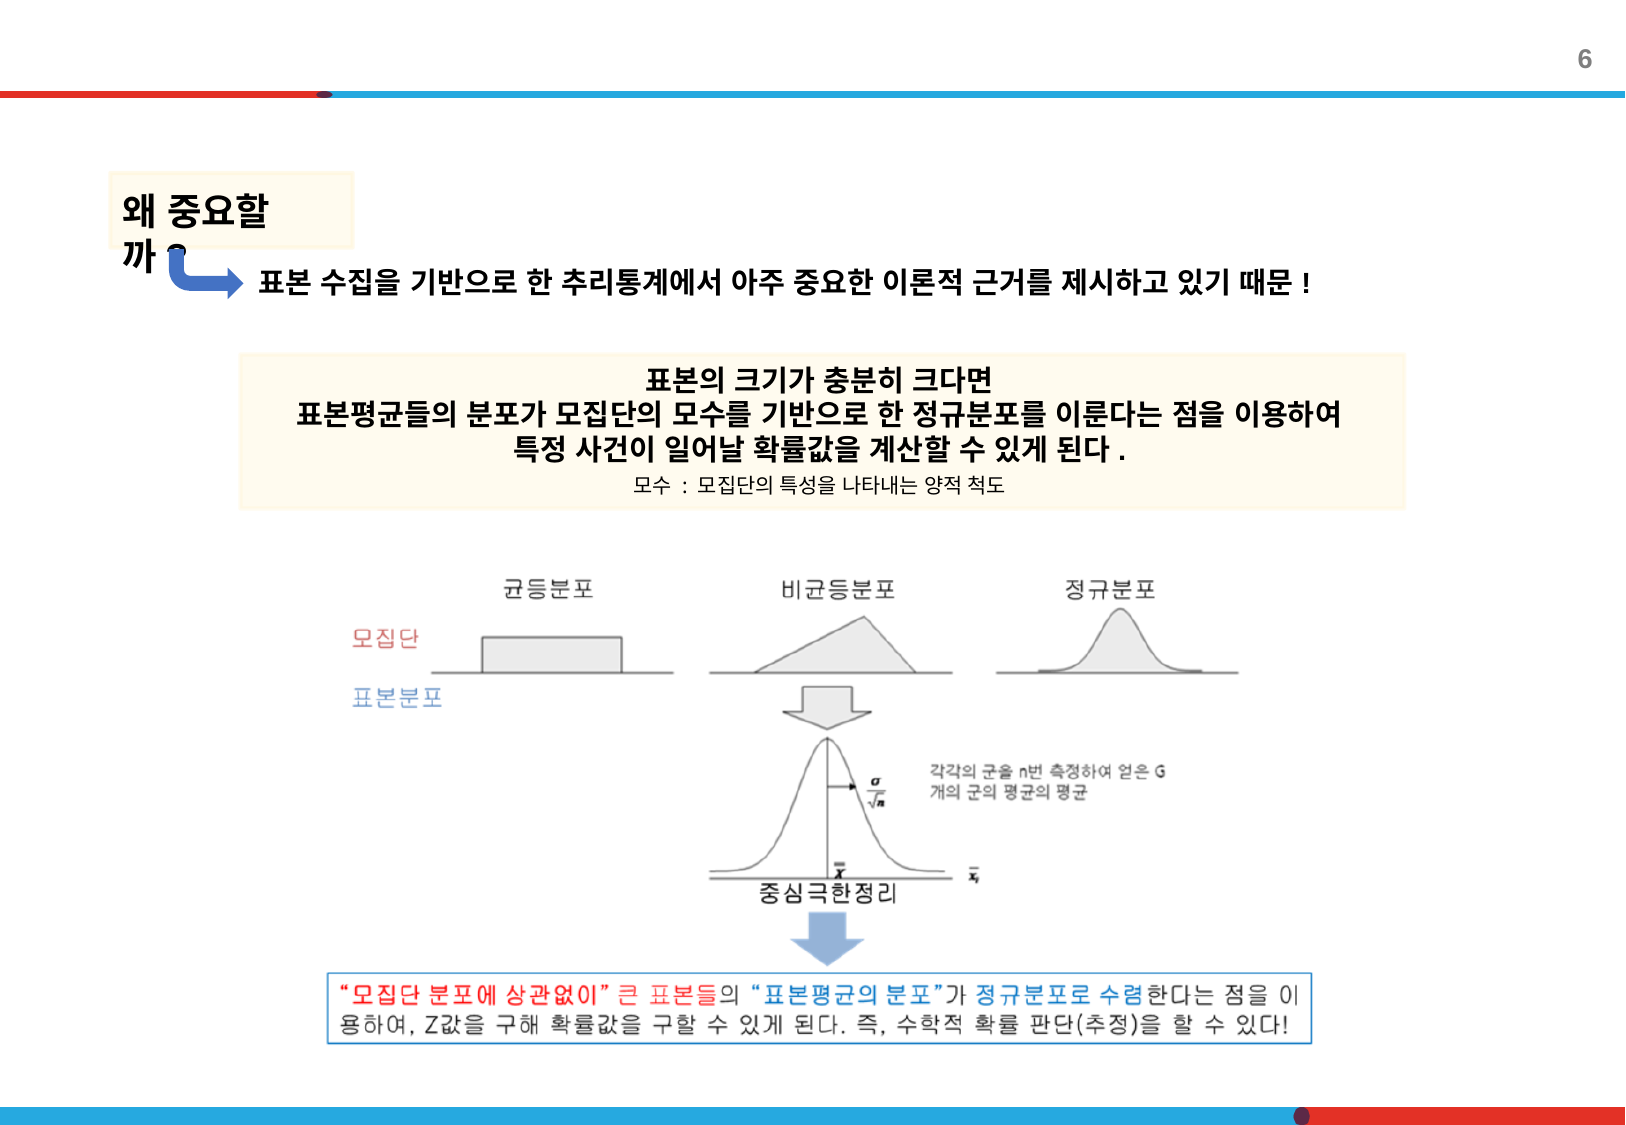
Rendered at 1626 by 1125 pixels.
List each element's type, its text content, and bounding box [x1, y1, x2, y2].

picture [0, 1107, 1625, 1125]
text_box [168, 249, 244, 300]
text_box 왜 중요할까? [107, 180, 350, 286]
text_box 표본 수집을 기반으로 한 추리통계에서 아주 중요한 이론적 근거를 제시하고 있기 때문! [243, 257, 1396, 307]
text_box [238, 352, 1406, 511]
text_box 모수 : 모집단의 특성을 나타내는 양적 척도 [618, 465, 1021, 505]
text_box 6 [1517, 32, 1605, 82]
picture [321, 562, 1318, 1053]
picture [0, 91, 1625, 98]
text_box [108, 171, 355, 250]
text_box 표본의 크기가 충분히 크다면 표본평균들의 분포가 모집단의 모수를 기반으로 한 정규분포를 이룬다는 점을 이용하여 특정 사건이 일어날 확률값을 계산할 수 있게 된다. [235, 354, 1405, 474]
